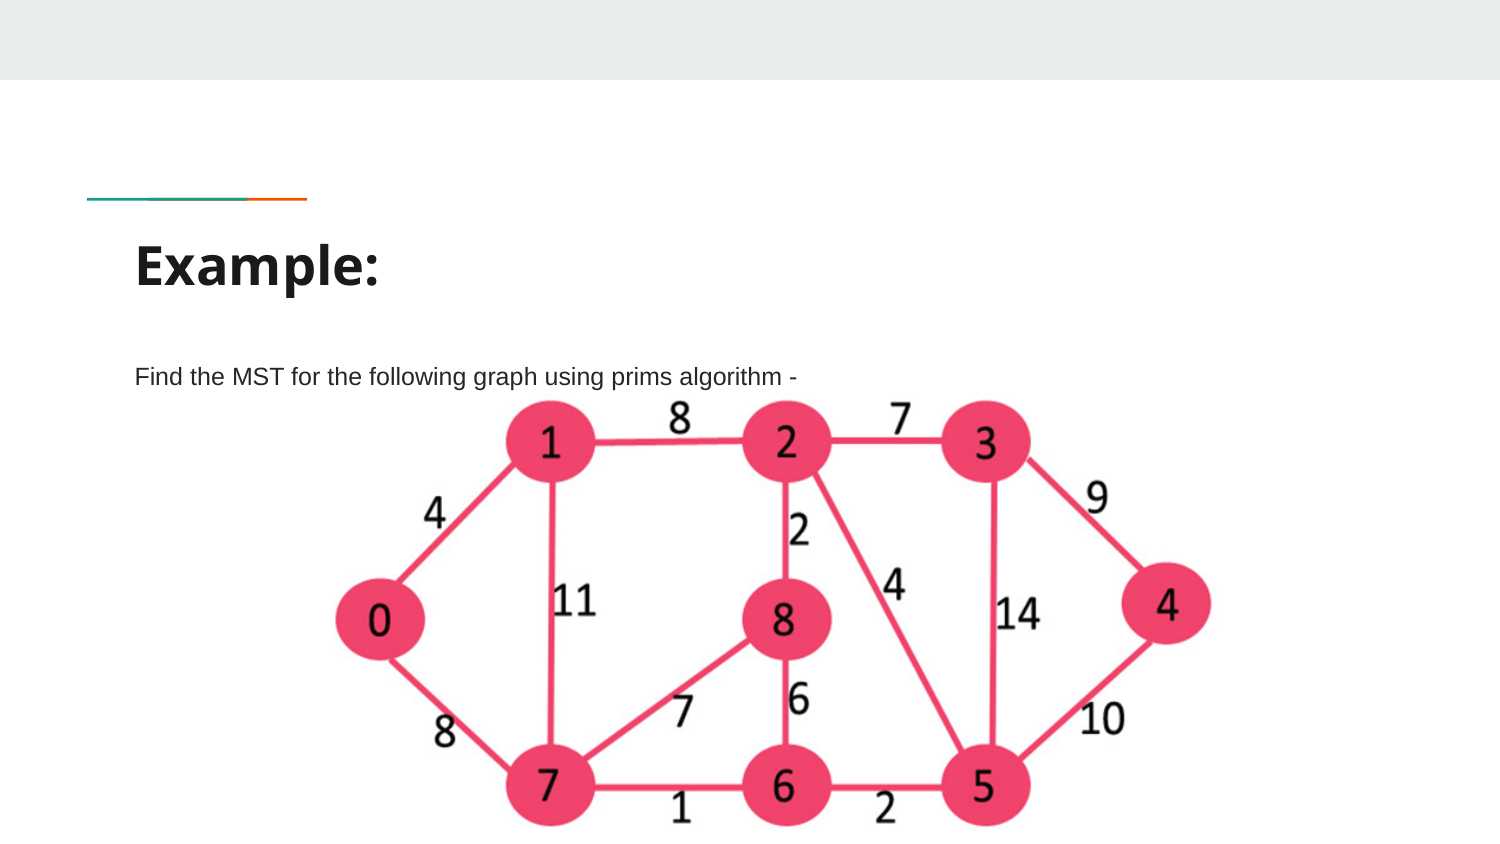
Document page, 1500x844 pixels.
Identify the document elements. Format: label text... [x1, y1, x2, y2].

picture [332, 392, 1220, 837]
title Example: [119, 216, 1381, 305]
list Find the MST for the following graph using prims algorithm - [119, 341, 1381, 712]
